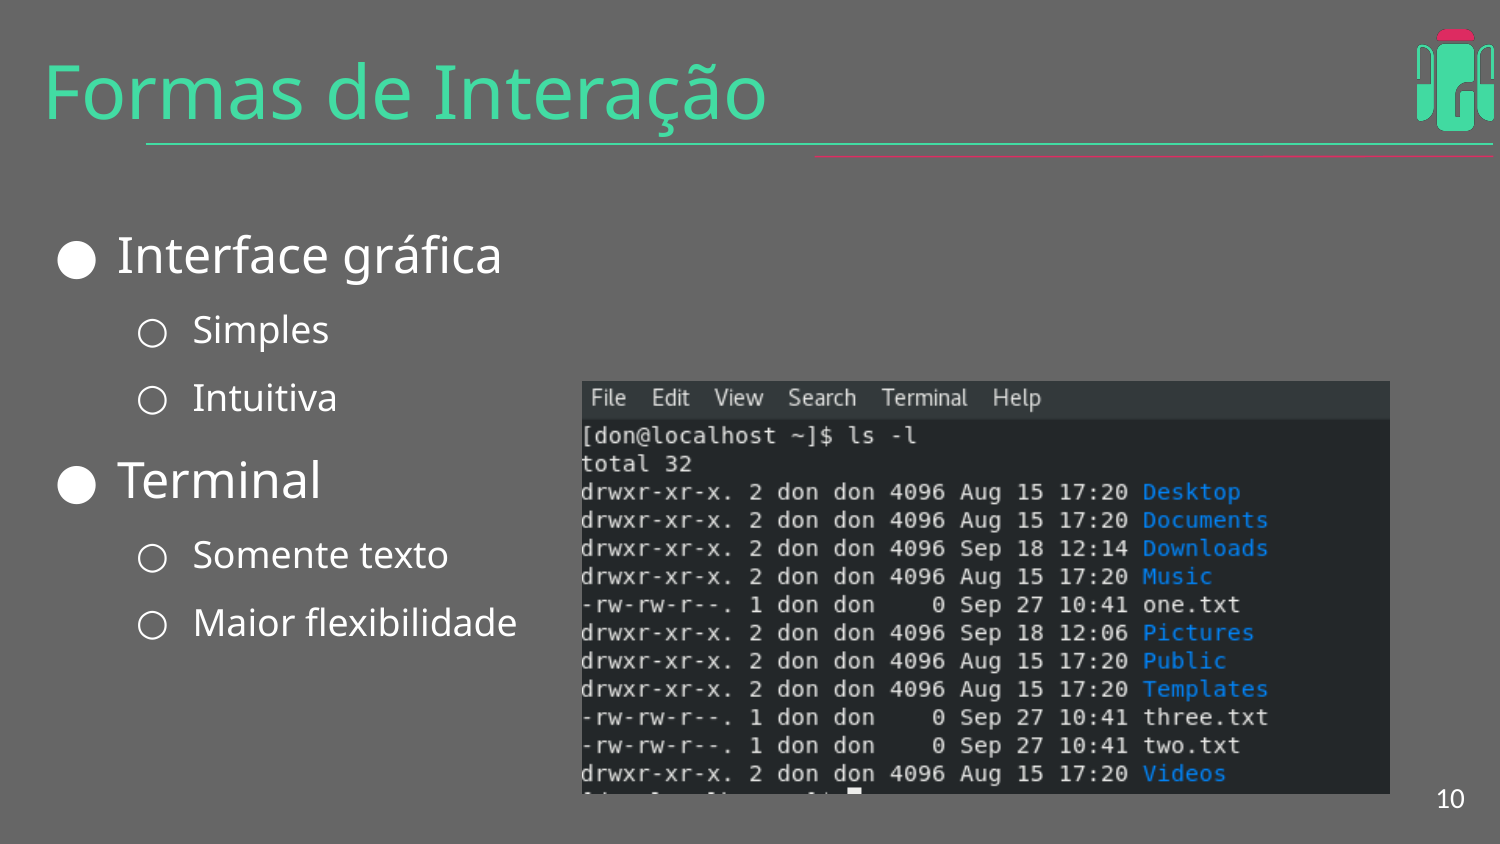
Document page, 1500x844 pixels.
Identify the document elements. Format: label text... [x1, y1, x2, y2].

picture [581, 380, 1391, 794]
picture [1417, 29, 1494, 131]
list Interface gráfica Simples Intuitiva Terminal Somente texto Maior flexibilidade [27, 178, 1418, 794]
title Formas de Interação [27, 29, 1374, 131]
slide_number ‹#› [1389, 764, 1480, 830]
